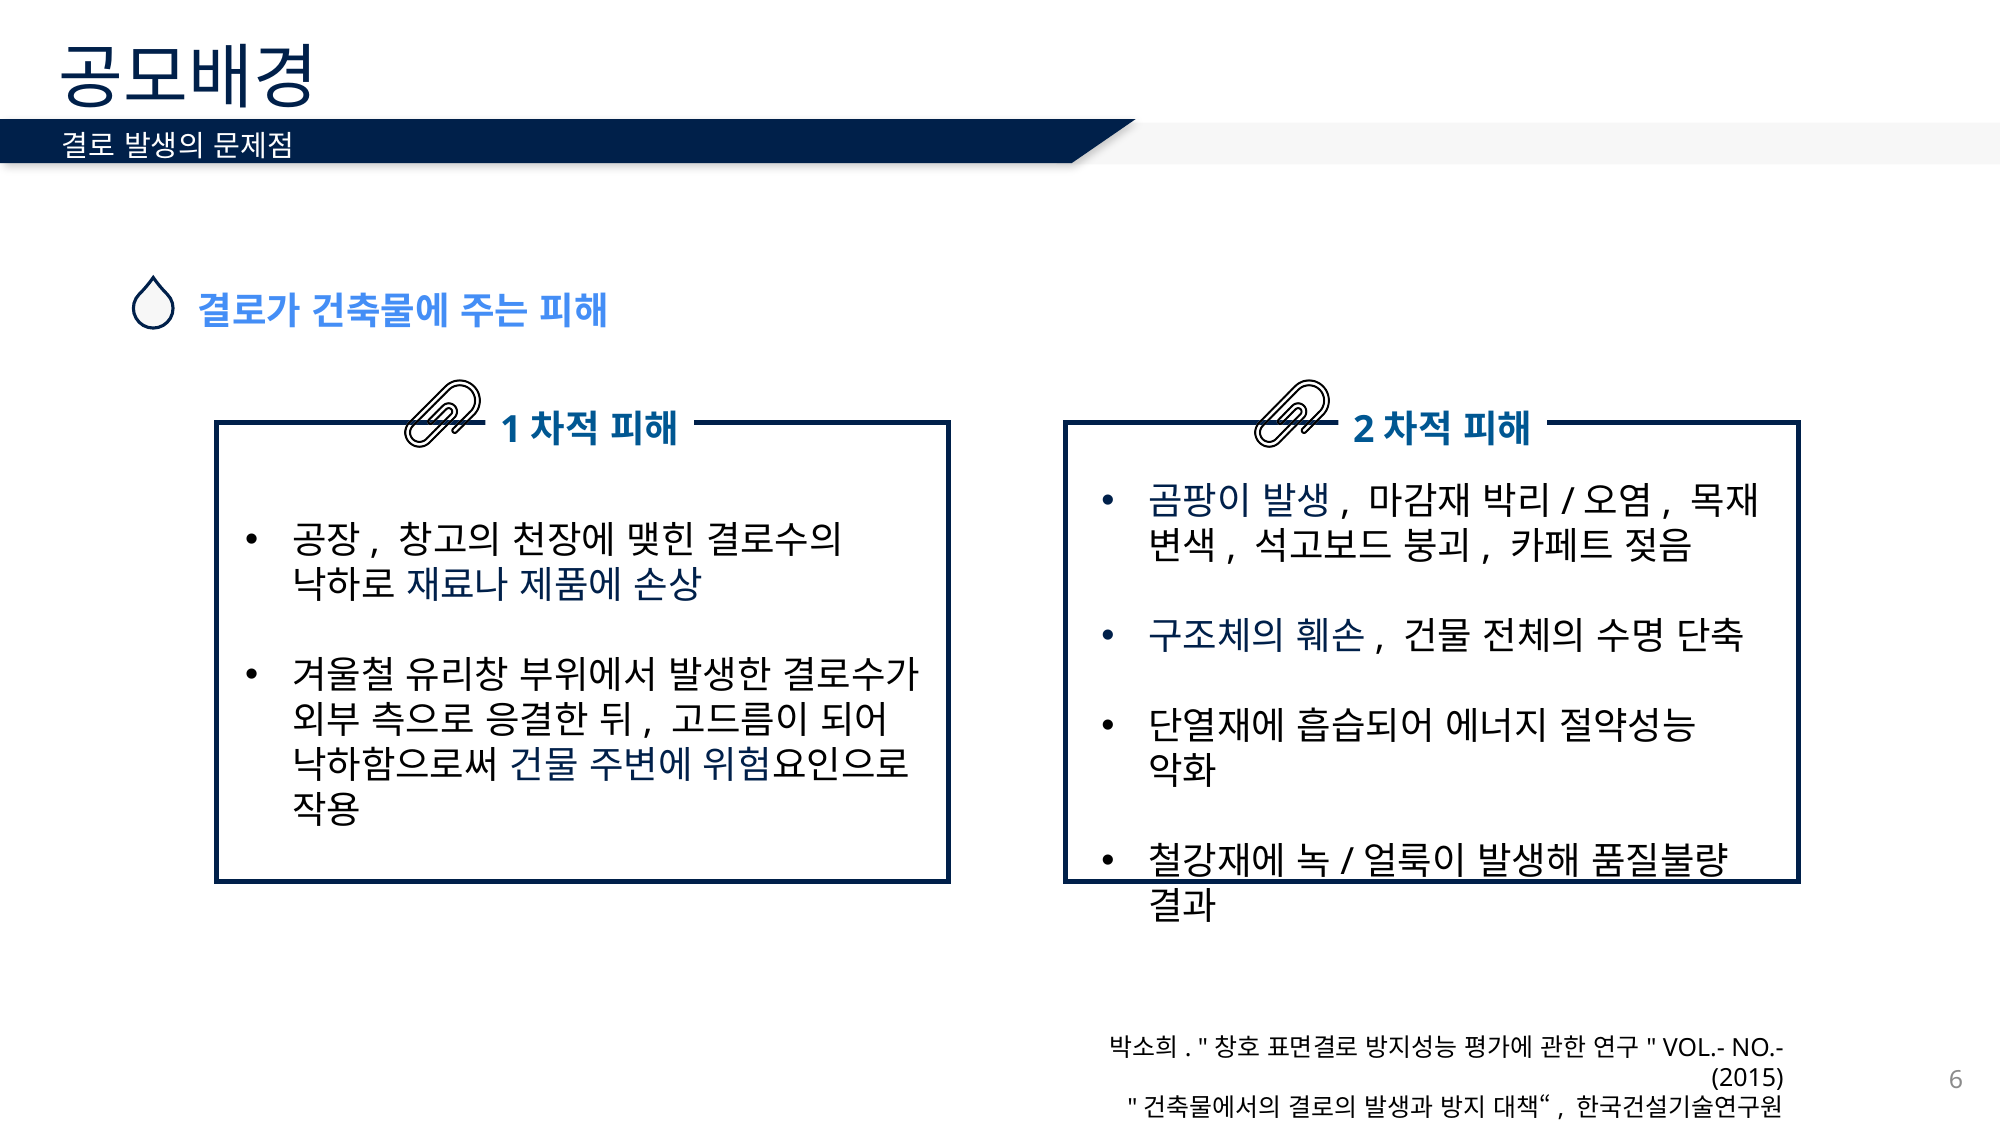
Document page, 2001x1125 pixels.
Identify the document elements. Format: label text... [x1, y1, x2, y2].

text_box [132, 275, 175, 330]
slide_number 6 [1884, 1050, 1978, 1111]
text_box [216, 375, 949, 882]
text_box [1065, 375, 1799, 894]
text_box 결로가 건축물에 주는 피해 [153, 280, 1757, 520]
text_box 박소희. "창호 표면결로 방지성능 평가에 관한 연구" VOL.- NO.- (2015) "건축물에서의 결로의 발생과 방지 대책“, 한국건설기술연구원 (1998) [1029, 1023, 1799, 1125]
title 공모배경 [44, 34, 1053, 126]
text_box 결로 발생의 문제점 [47, 119, 540, 170]
